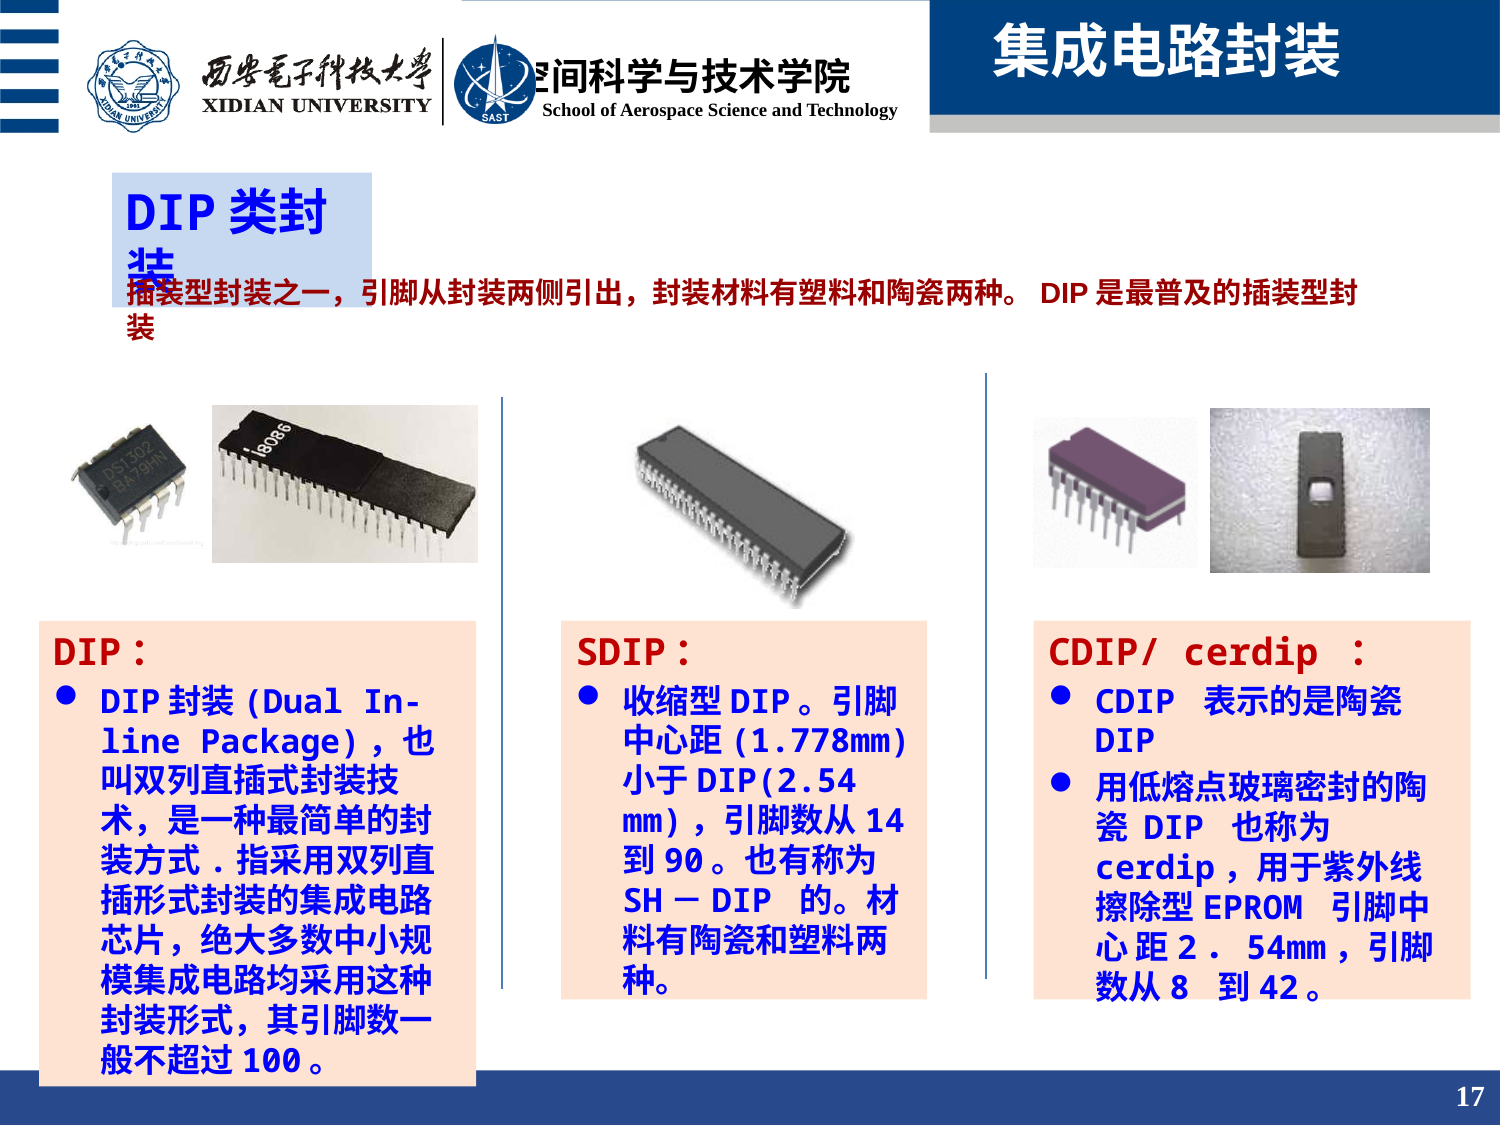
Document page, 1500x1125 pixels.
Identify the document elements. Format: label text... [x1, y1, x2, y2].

text_box 插装型封装之一，引脚从封装两侧引出，封装材料有塑料和陶瓷两种。DIP是最普及的插装型封装 [111, 267, 1388, 352]
text_box 集成电路封装 [977, 7, 1357, 92]
text_box SDIP： 收缩型DIP。引脚中心距(1.778mm)小于DIP(2.54 mm)，引脚数从14 到90。也有称为SH－DIP 的。材料有陶瓷和塑料两种。 [561, 620, 928, 1000]
text_box DIP类封装 [112, 172, 372, 267]
text_box DIP： DIP封装(Dual In-line Package)，也叫双列直插式封装技术，是一种最简单的封装方式.指采用双列直插形式封装的集成电路芯片，绝大多数中小规模集成电路均采用这种封装形式，其引脚数一般不超过100。 [39, 620, 477, 1087]
text_box CDIP/ cerdip ： CDIP 表示的是陶瓷 DIP 用低熔点玻璃密封的陶瓷 DIP 也称为 cerdip，用于紫外线擦除型EPROM 引脚中 心 距2．54mm，引脚数从8 到42。 [1033, 620, 1471, 1000]
picture [0, 0, 1500, 1070]
